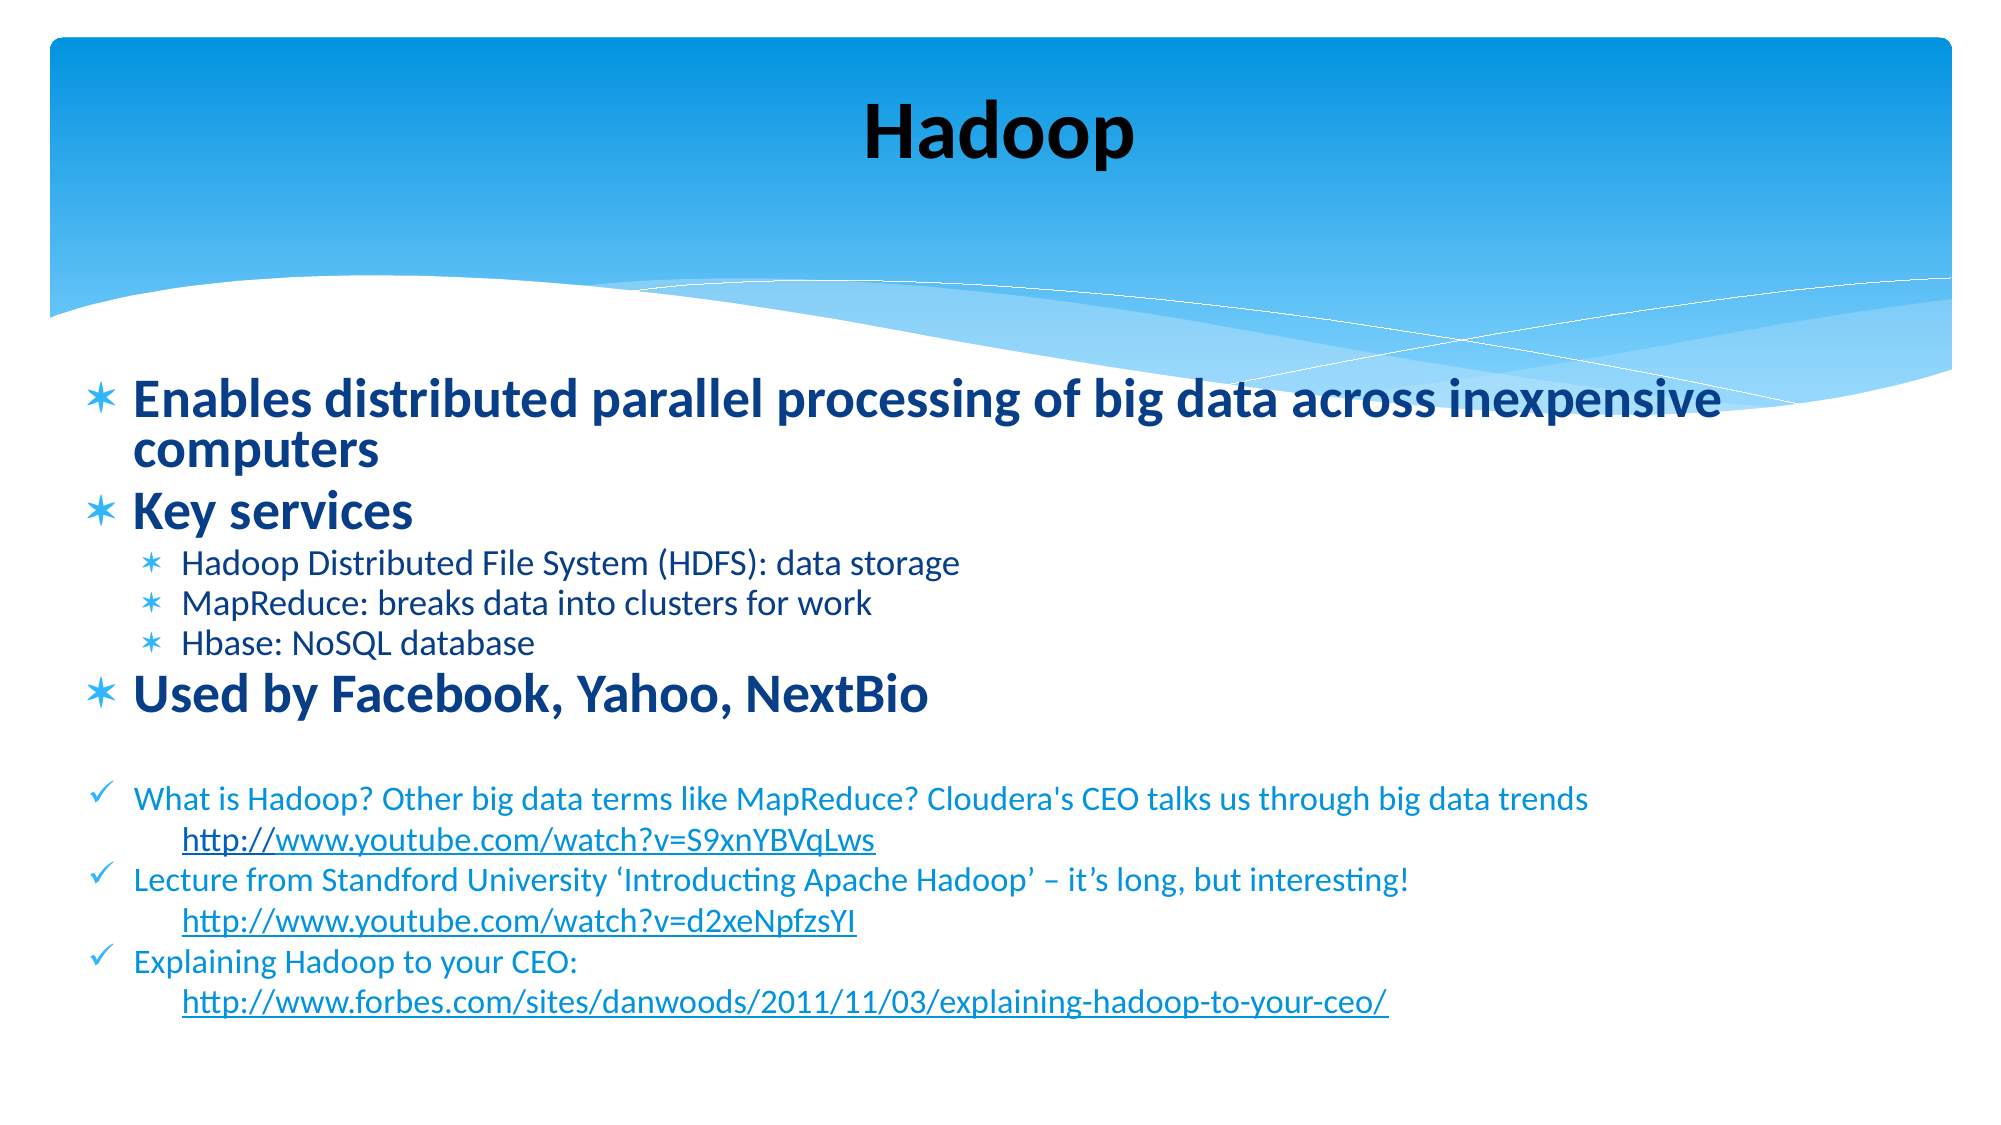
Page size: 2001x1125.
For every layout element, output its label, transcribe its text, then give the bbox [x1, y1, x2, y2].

list Hadoop [0, 88, 2000, 225]
list Enables distributed parallel processing of big data across inexpensive computers Key services Hadoop Distributed File System (HDFS): data storage MapReduce: breaks data into clusters for work Hbase: NoSQL database Used by Facebook, Yahoo, NextBio What is Hadoop? Other big data terms like MapReduce? Cloudera's CEO talks us through big data trends http://www.youtube.com/watch?v=S9xnYBVqLws Lecture from Standford University ‘Introducting Apache Hadoop’ – it’s long, but interesting! http://www.youtube.com/watch?v=d2xeNpfzsYI Explaining Hadoop to your CEO: http://www.forbes.com/sites/danwoods/2011/11/03/explaining-hadoop-to-your-ceo/ [21, 299, 1976, 1038]
